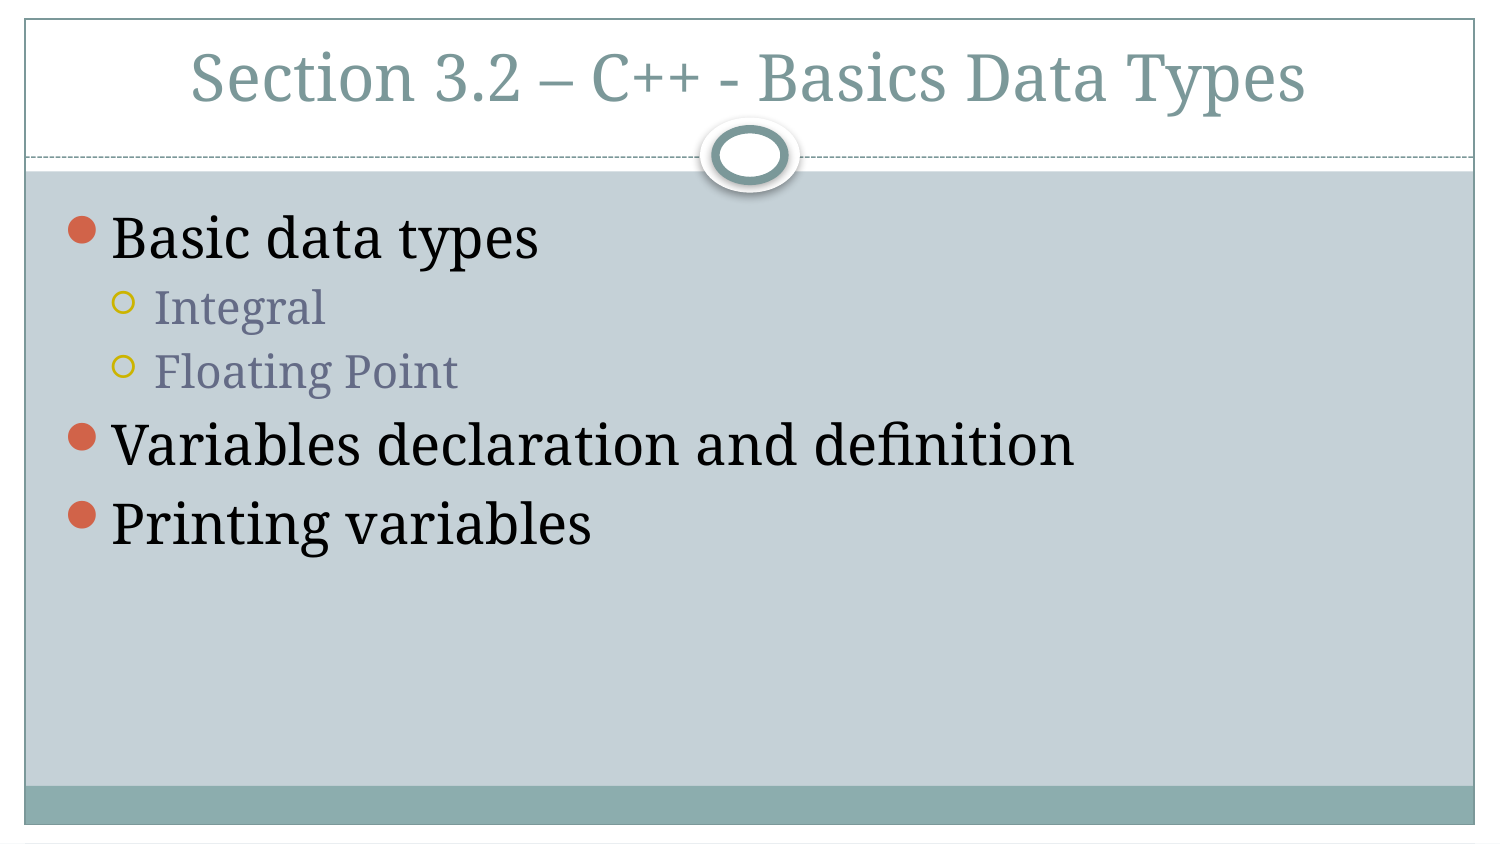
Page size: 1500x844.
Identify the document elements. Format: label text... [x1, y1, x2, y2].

title Section 3.2 – C++ - Basics Data Types [49, 28, 1450, 122]
list Basic data types Integral Floating Point Variables declaration and definition Printing variables [49, 194, 1445, 751]
